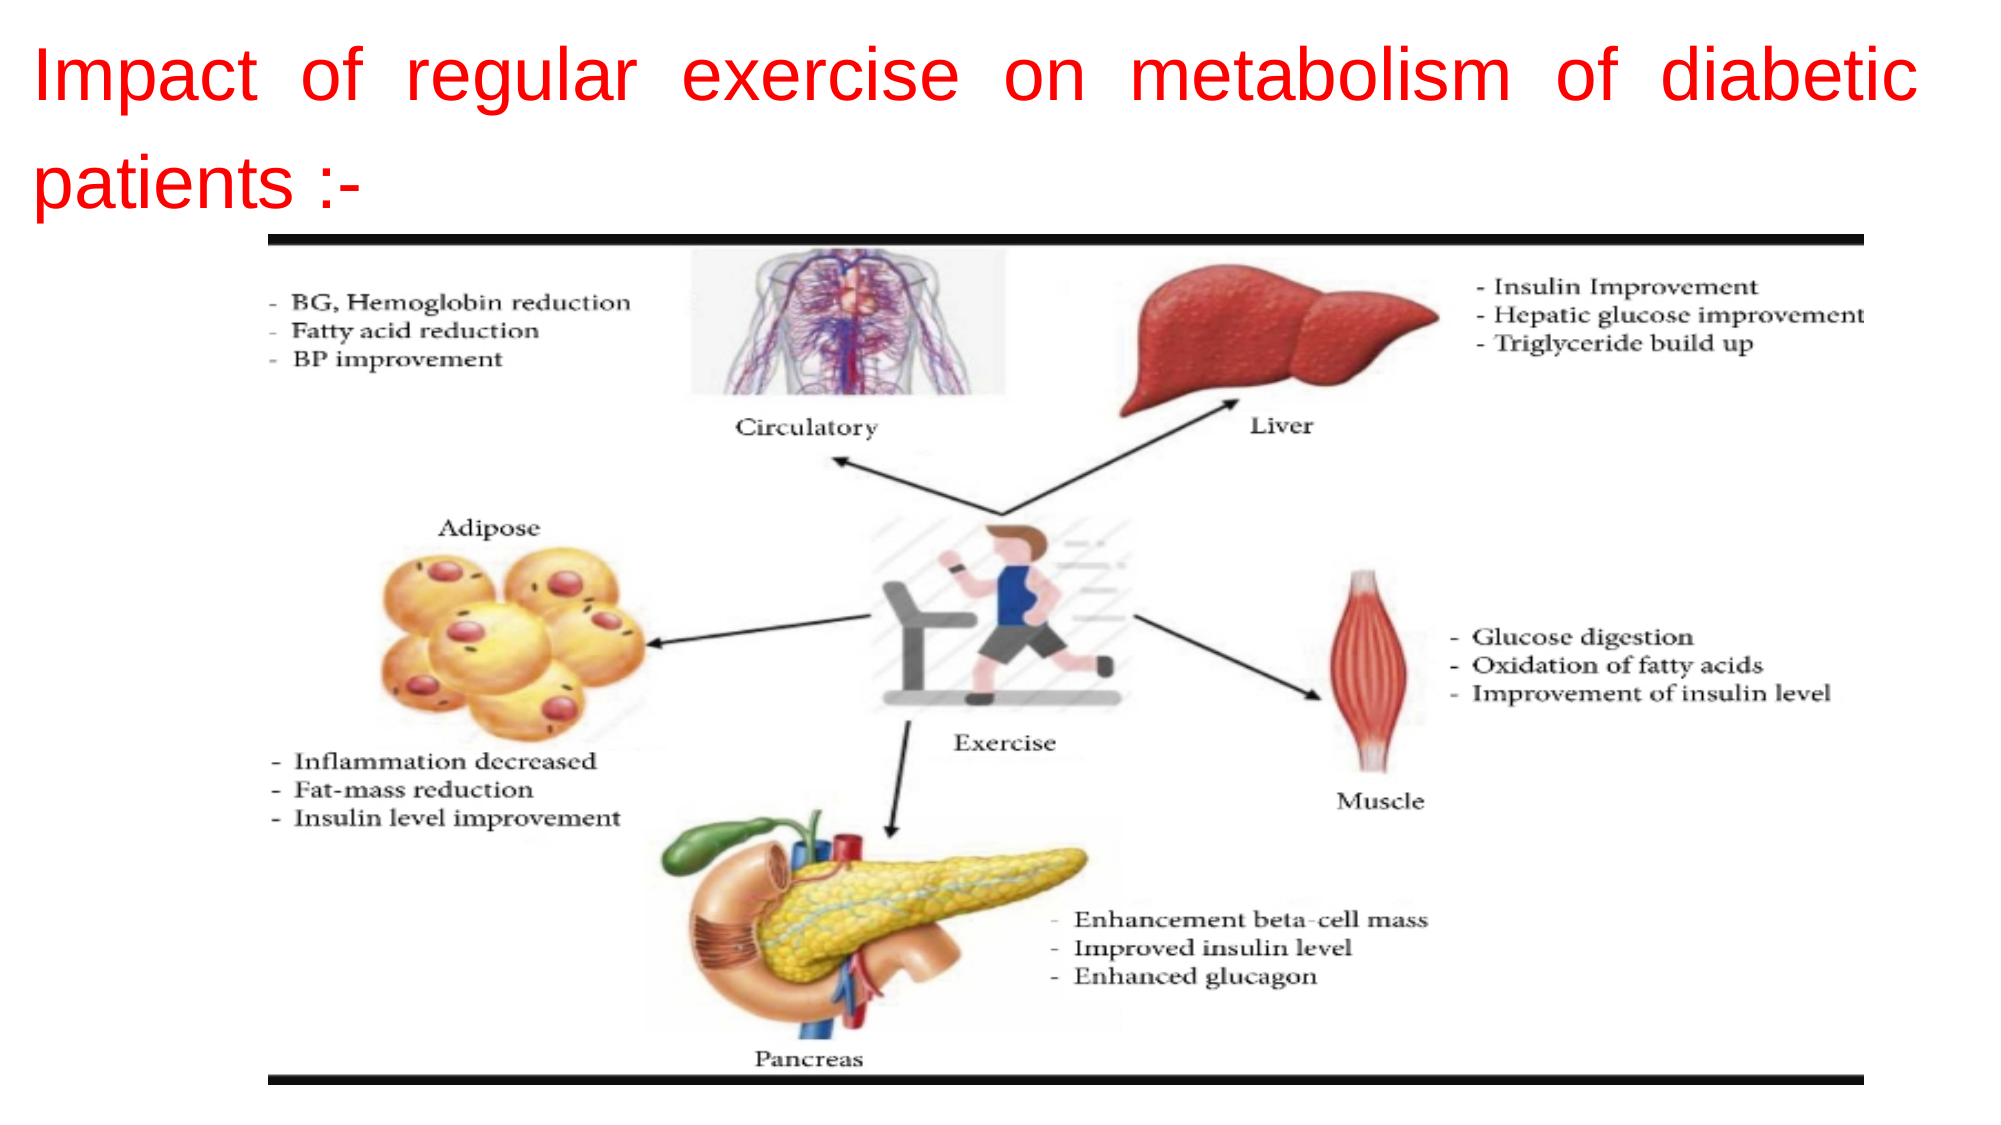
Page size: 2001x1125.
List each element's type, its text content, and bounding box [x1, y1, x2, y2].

text_box Impact of regular exercise on metabolism of diabetic patients :- [17, 0, 1936, 1105]
picture [268, 234, 1864, 1085]
